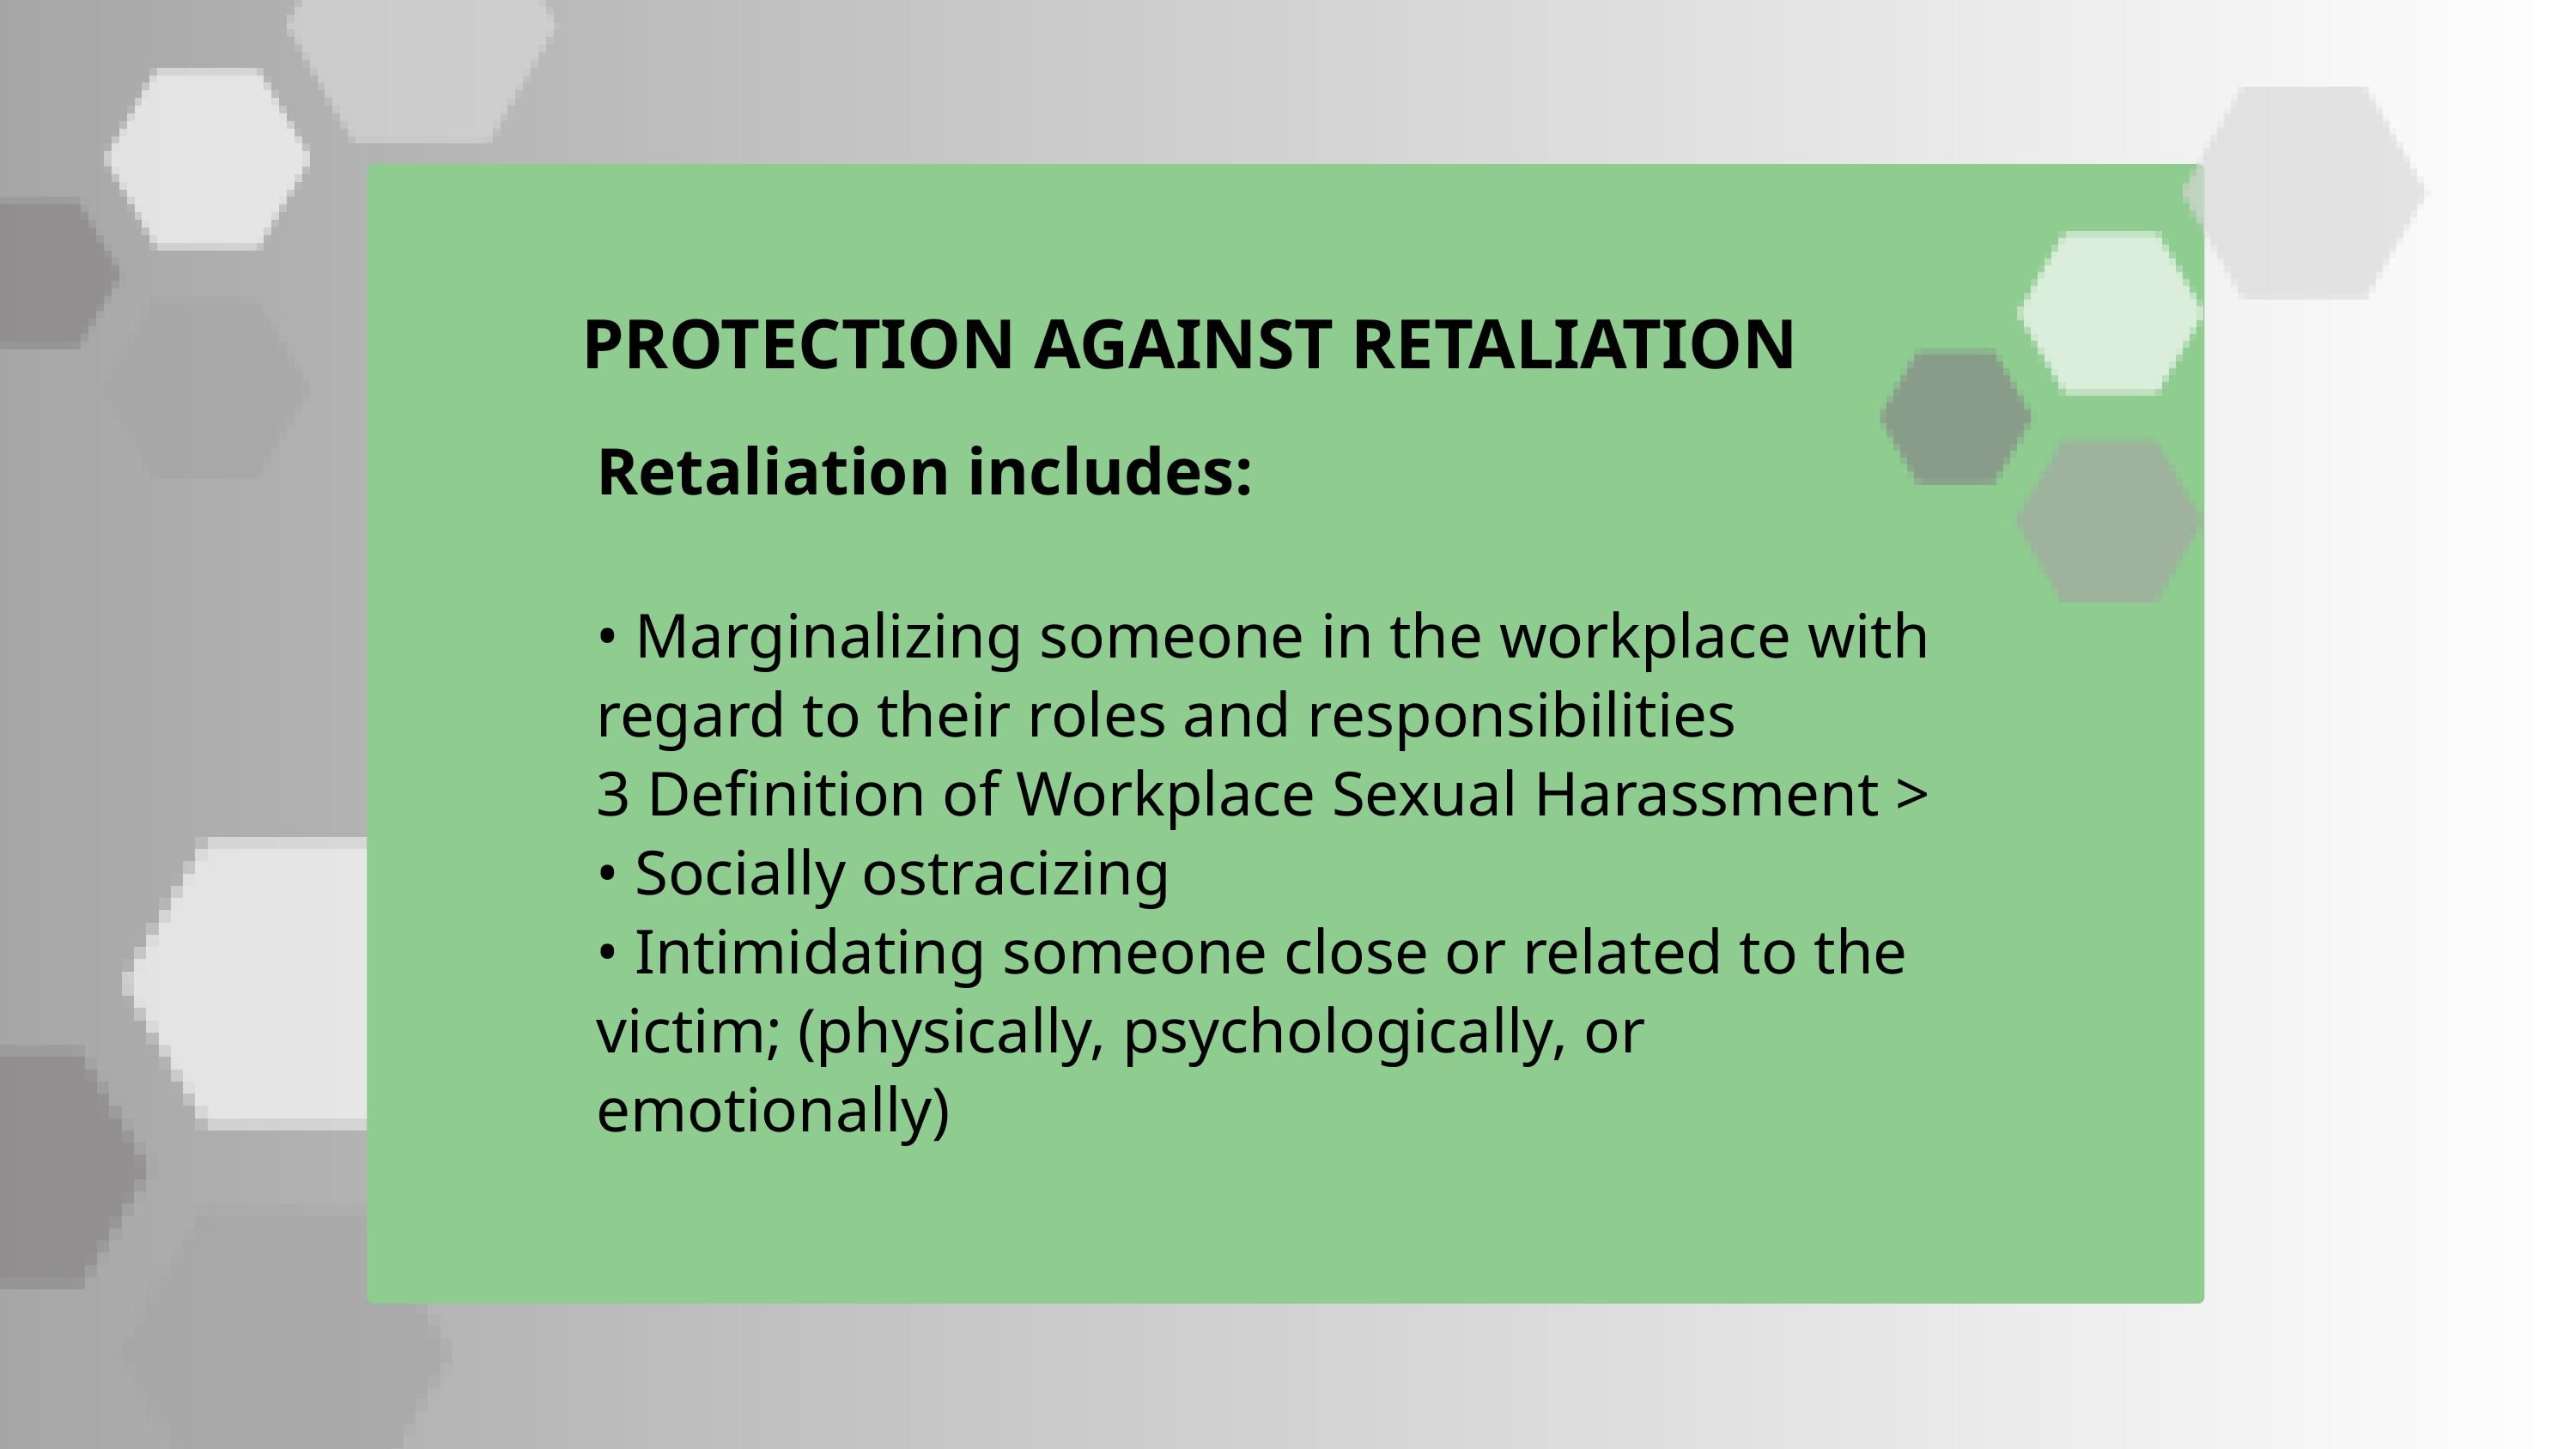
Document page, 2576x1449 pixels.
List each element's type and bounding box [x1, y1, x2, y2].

text_box [0, 0, 562, 479]
text_box [1880, 87, 2432, 603]
text_box [0, 580, 857, 1449]
text_box [367, 163, 2205, 1304]
